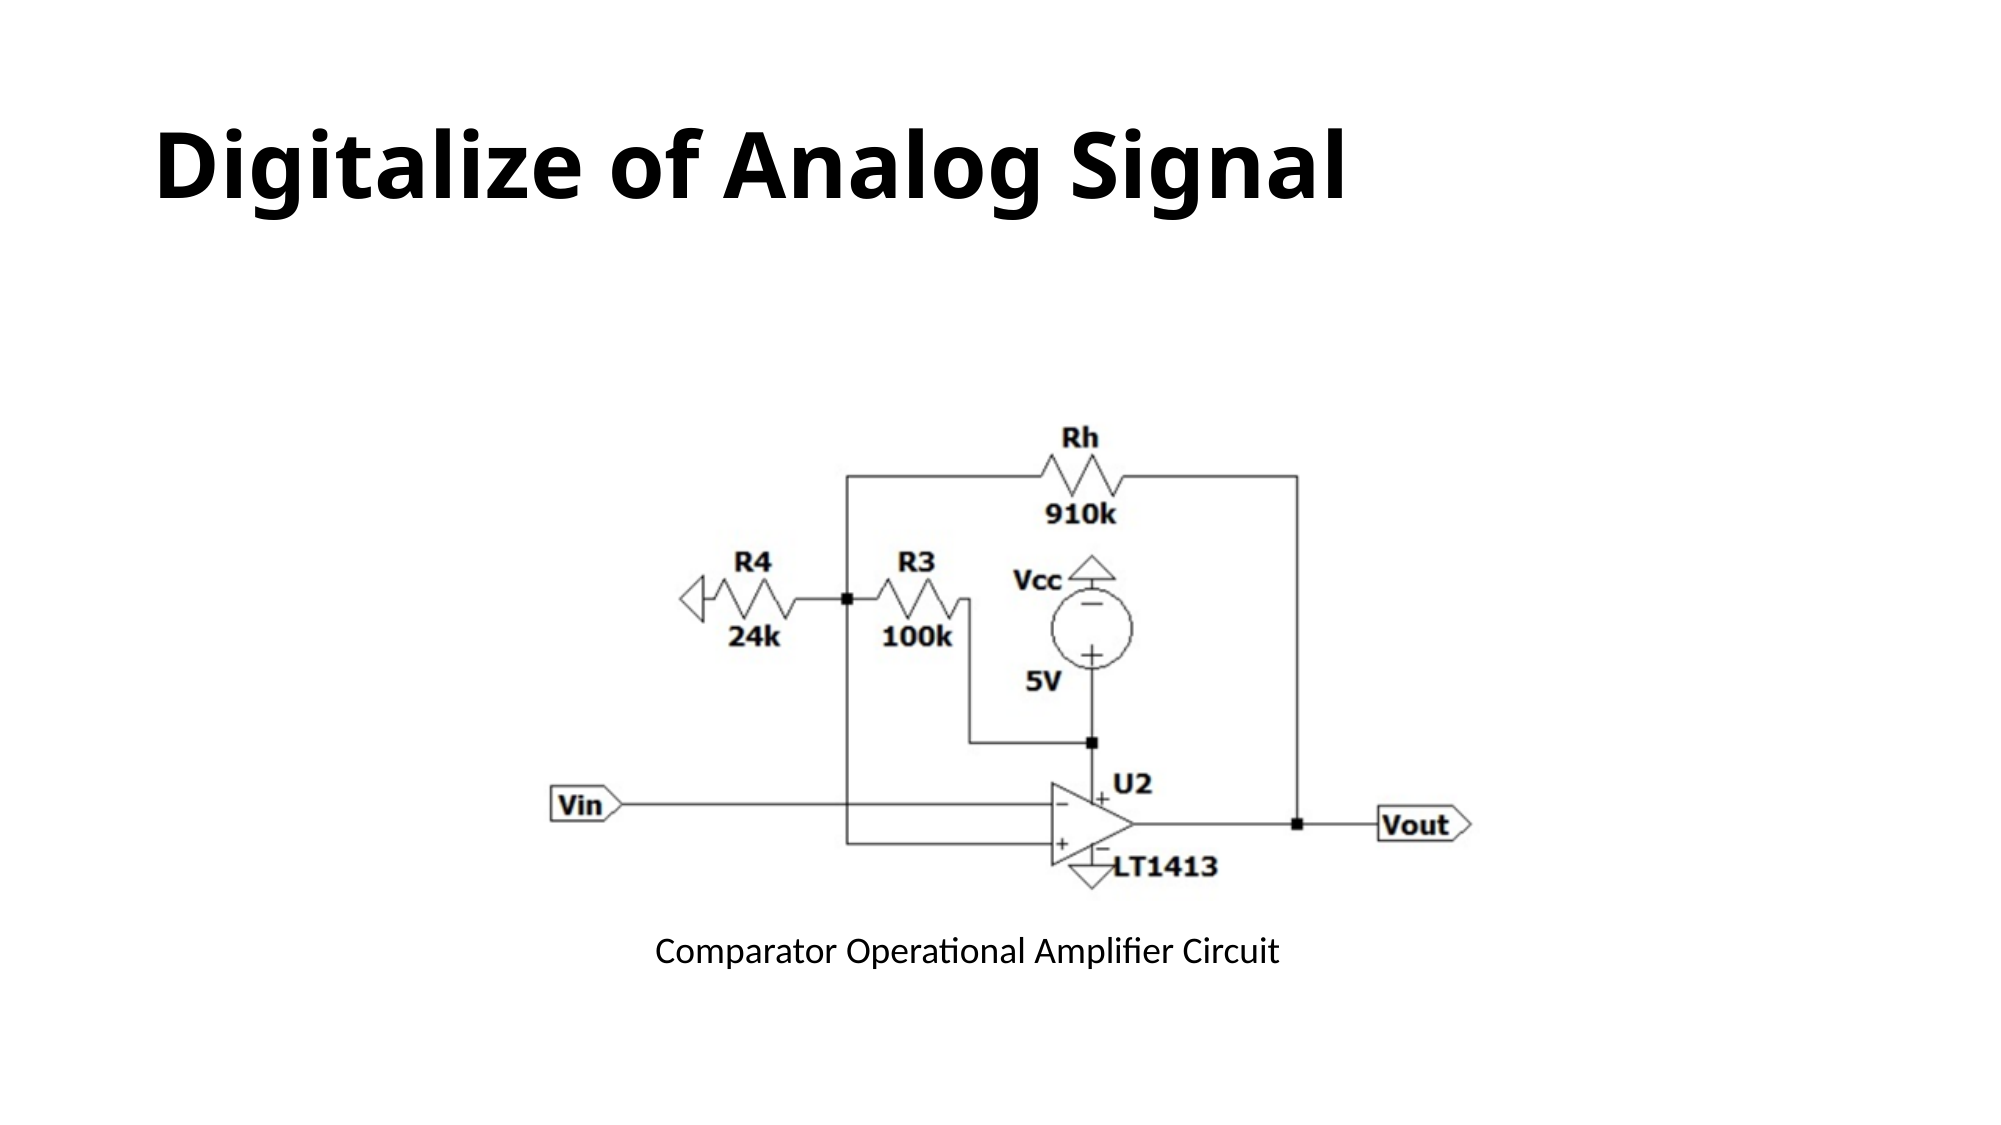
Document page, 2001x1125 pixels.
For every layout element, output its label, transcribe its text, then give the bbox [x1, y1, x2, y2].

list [511, 411, 1489, 901]
title Digitalize of Analog Signal [137, 59, 1863, 278]
text_box Comparator Operational Amplifier Circuit [640, 918, 1582, 979]
